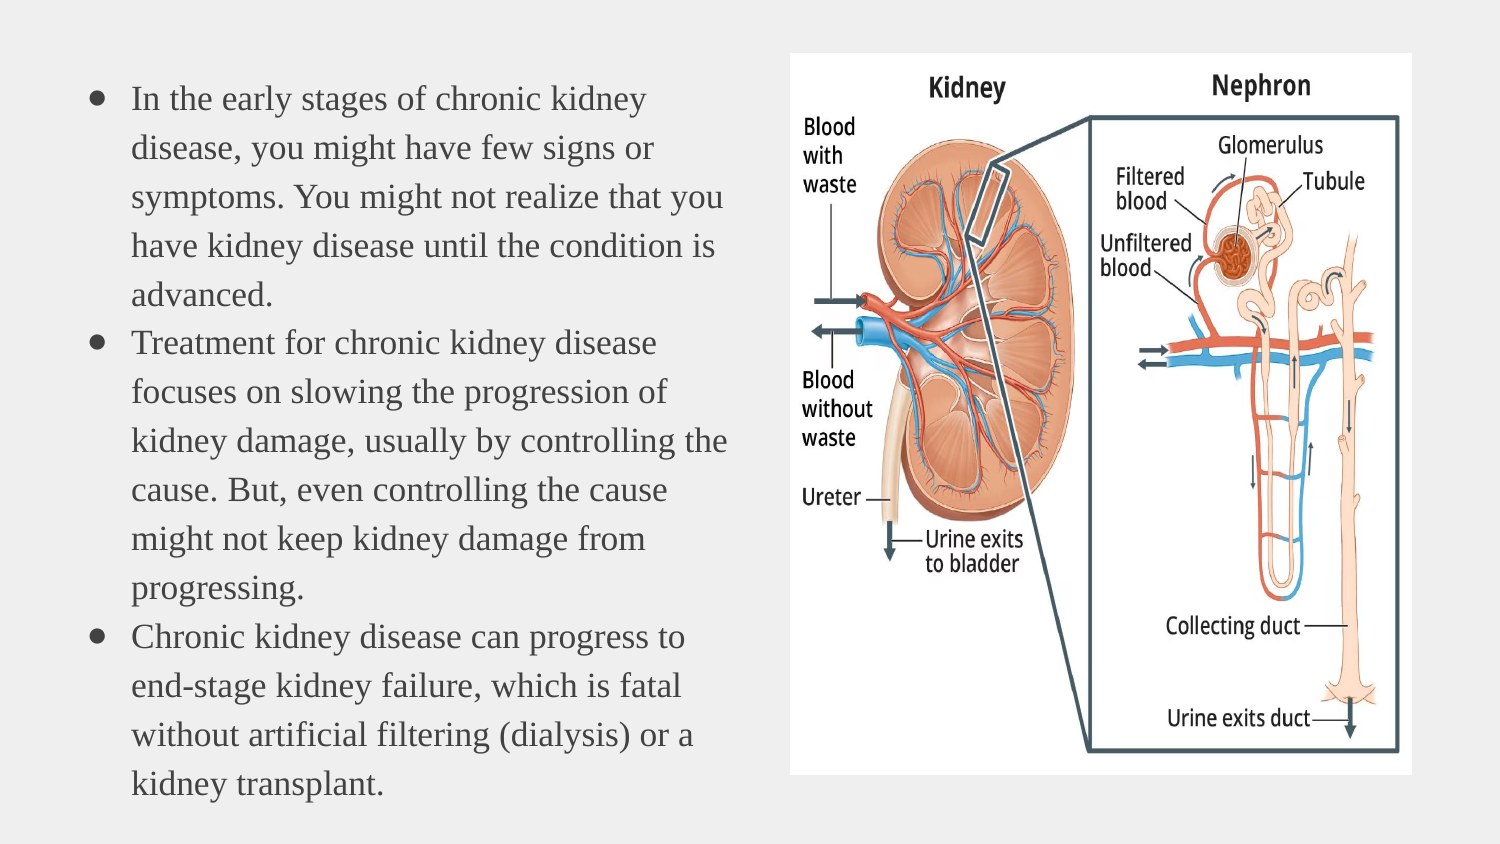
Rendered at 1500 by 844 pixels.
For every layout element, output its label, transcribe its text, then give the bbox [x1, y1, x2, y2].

text_box In the early stages of chronic kidney disease, you might have few signs or symptoms. You might not realize that you have kidney disease until the condition is advanced. Treatment for chronic kidney disease focuses on slowing the progression of kidney damage, usually by controlling the cause. But, even controlling the cause might not keep kidney damage from progressing. Chronic kidney disease can progress to end-stage kidney failure, which is fatal without artificial filtering (dialysis) or a kidney transplant. [71, 53, 759, 800]
picture [790, 53, 1412, 775]
